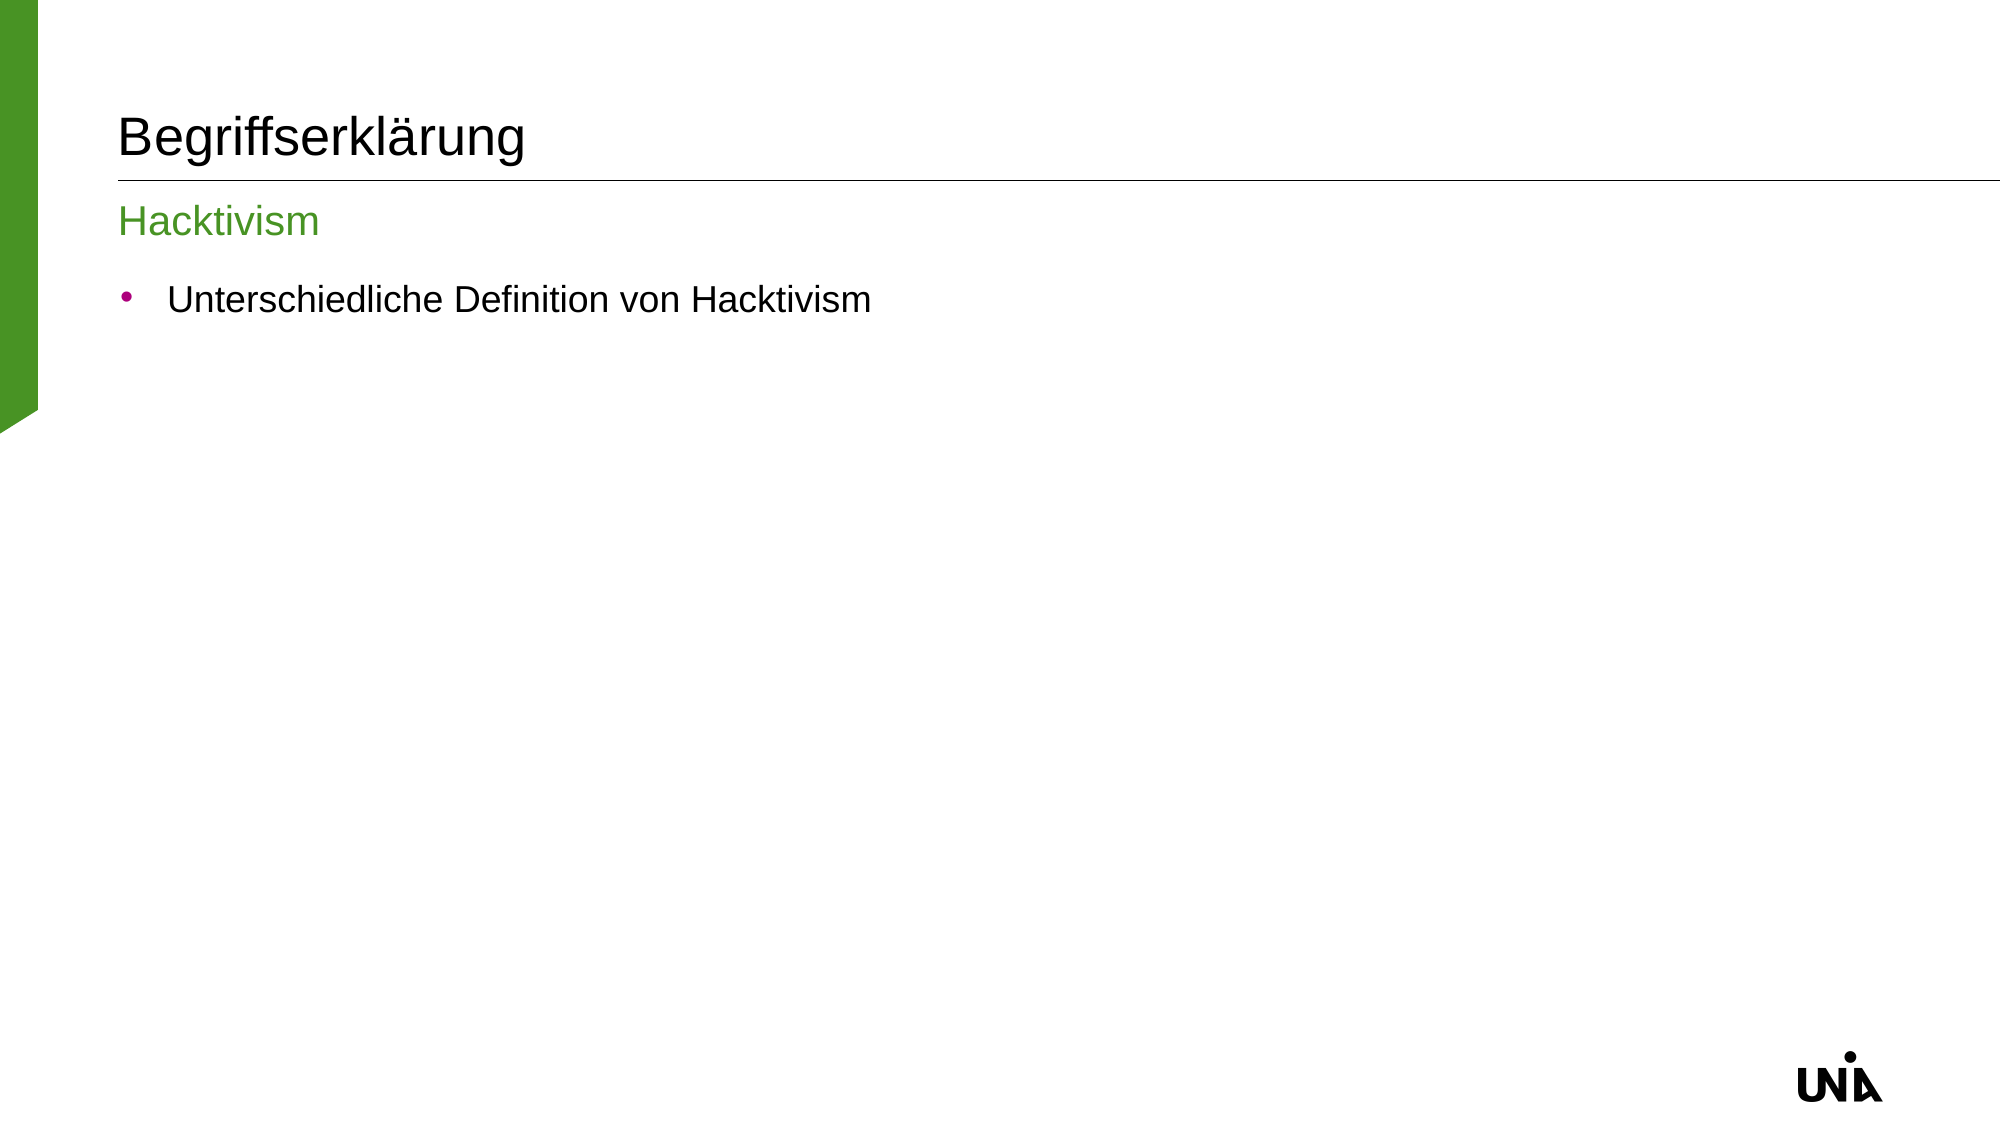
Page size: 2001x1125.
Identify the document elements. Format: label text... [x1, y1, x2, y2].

subtitle Hacktivism [117, 193, 1882, 254]
picture [1798, 1051, 1883, 1102]
title Begriffserklärung [117, 0, 1882, 167]
list Unterschiedliche Definition von Hacktivism [118, 274, 1883, 1037]
